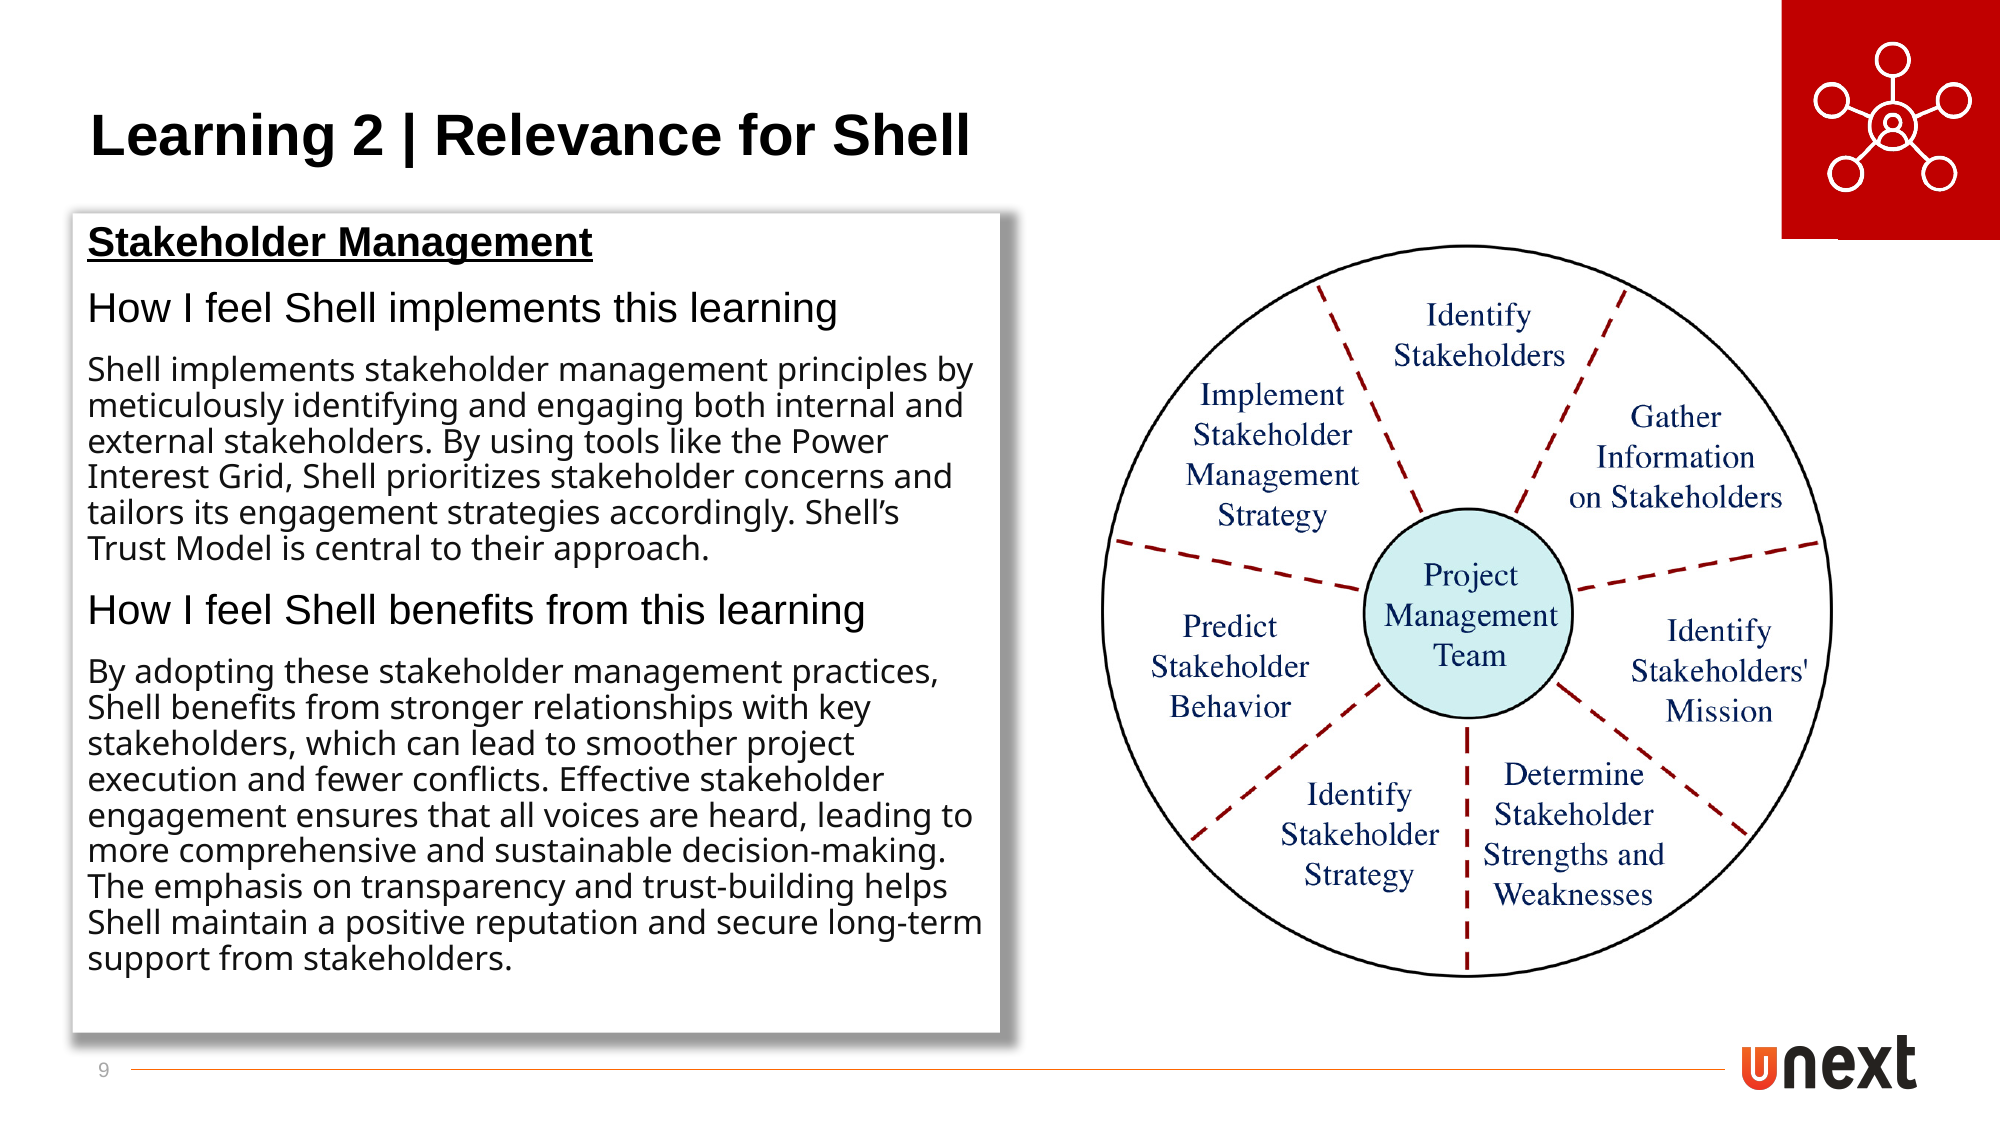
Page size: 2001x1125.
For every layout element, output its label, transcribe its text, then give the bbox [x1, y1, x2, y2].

title Learning 2 | Relevance for Shell [76, 78, 1795, 196]
slide_number 9 [48, 1047, 110, 1091]
picture [1096, 239, 1838, 982]
text_box Stakeholder Management How I feel Shell implements this learning Shell implements stakeholder management principles by meticulously identifying and engaging both internal and external stakeholders. By using tools like the Power Interest Grid, Shell prioritizes stakeholder concerns and tailors its engagement strategies accordingly. Shell’s Trust Model is central to their approach. How I feel Shell benefits from this learning By adopting these stakeholder management practices, Shell benefits from stronger relationships with key stakeholders, which can lead to smoother project execution and fewer conflicts. Effective stakeholder engagement ensures that all voices are heard, leading to more comprehensive and sustainable decision-making. The emphasis on transparency and trust-building helps Shell maintain a positive reputation and secure long-term support from stakeholders. [72, 213, 1000, 1033]
text_box [1781, 0, 2000, 241]
picture [1742, 1035, 1917, 1090]
picture [1795, 19, 1990, 214]
